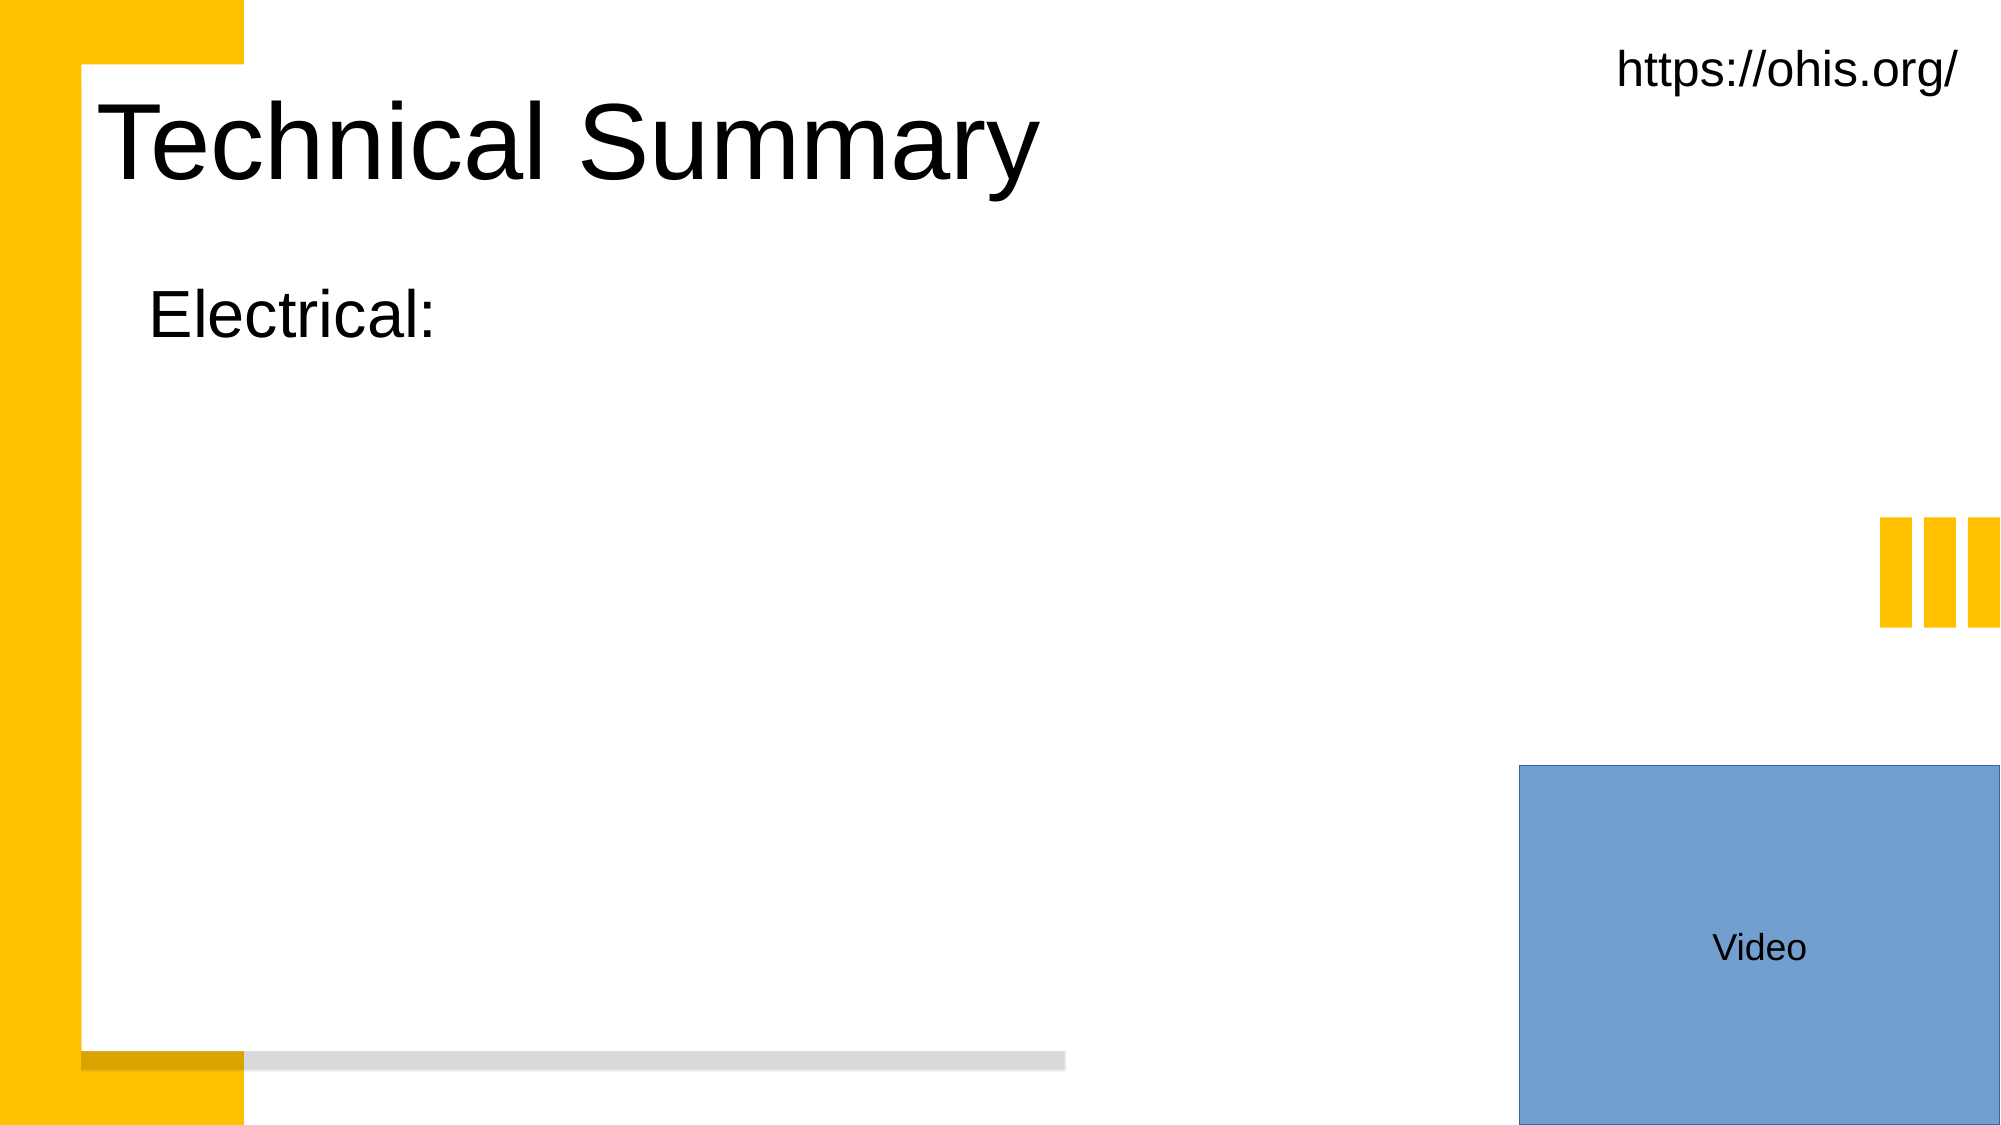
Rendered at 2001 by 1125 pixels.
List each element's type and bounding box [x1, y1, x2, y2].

text_box [0, 0, 2000, 1125]
